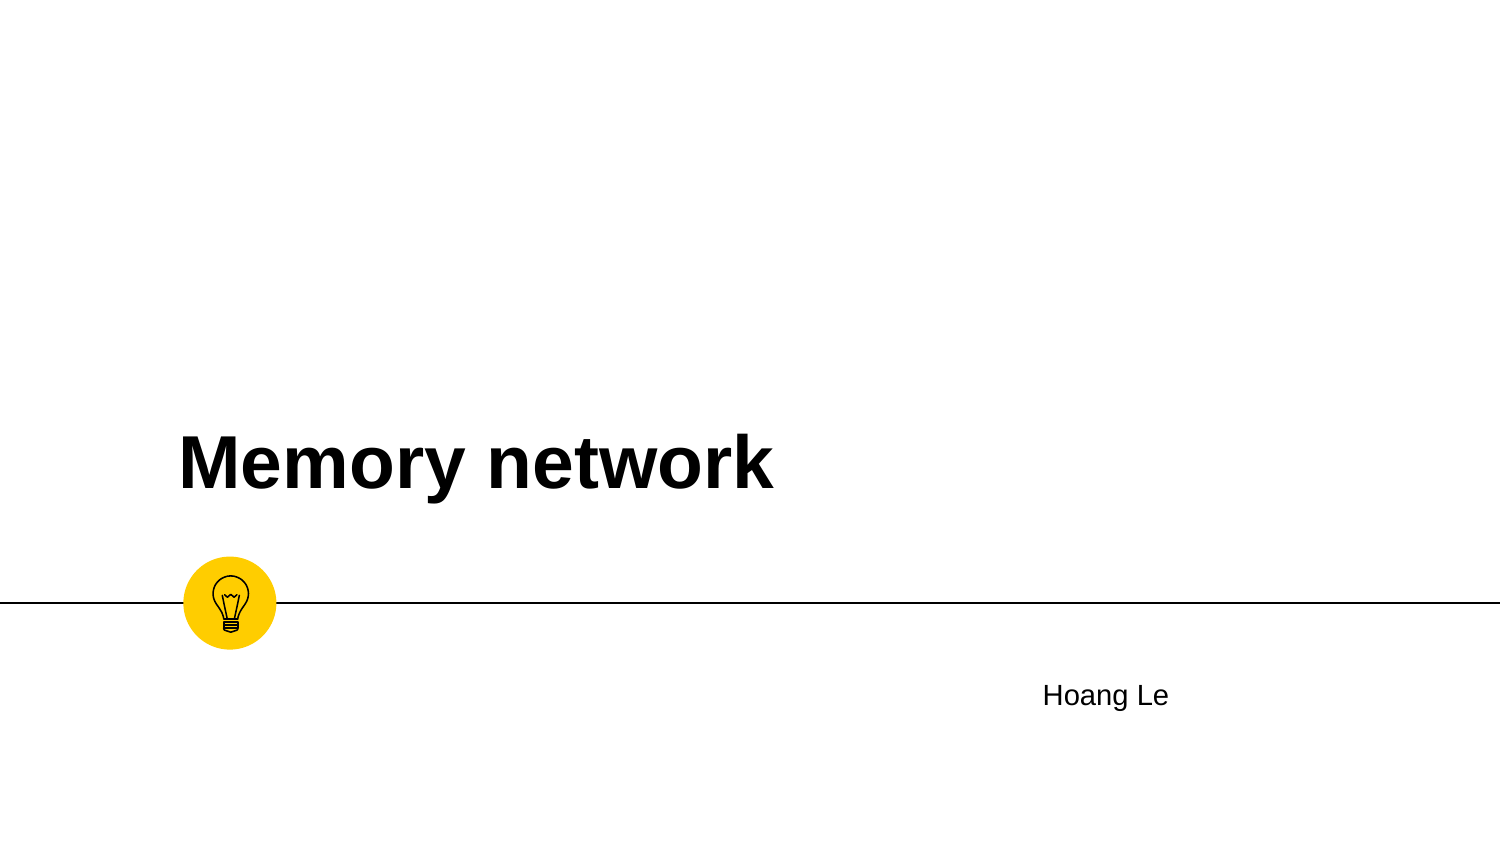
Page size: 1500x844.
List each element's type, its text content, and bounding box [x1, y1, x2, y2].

title Memory network [163, 328, 1053, 519]
text_box Hoang Le [1027, 669, 1426, 719]
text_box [212, 575, 249, 633]
